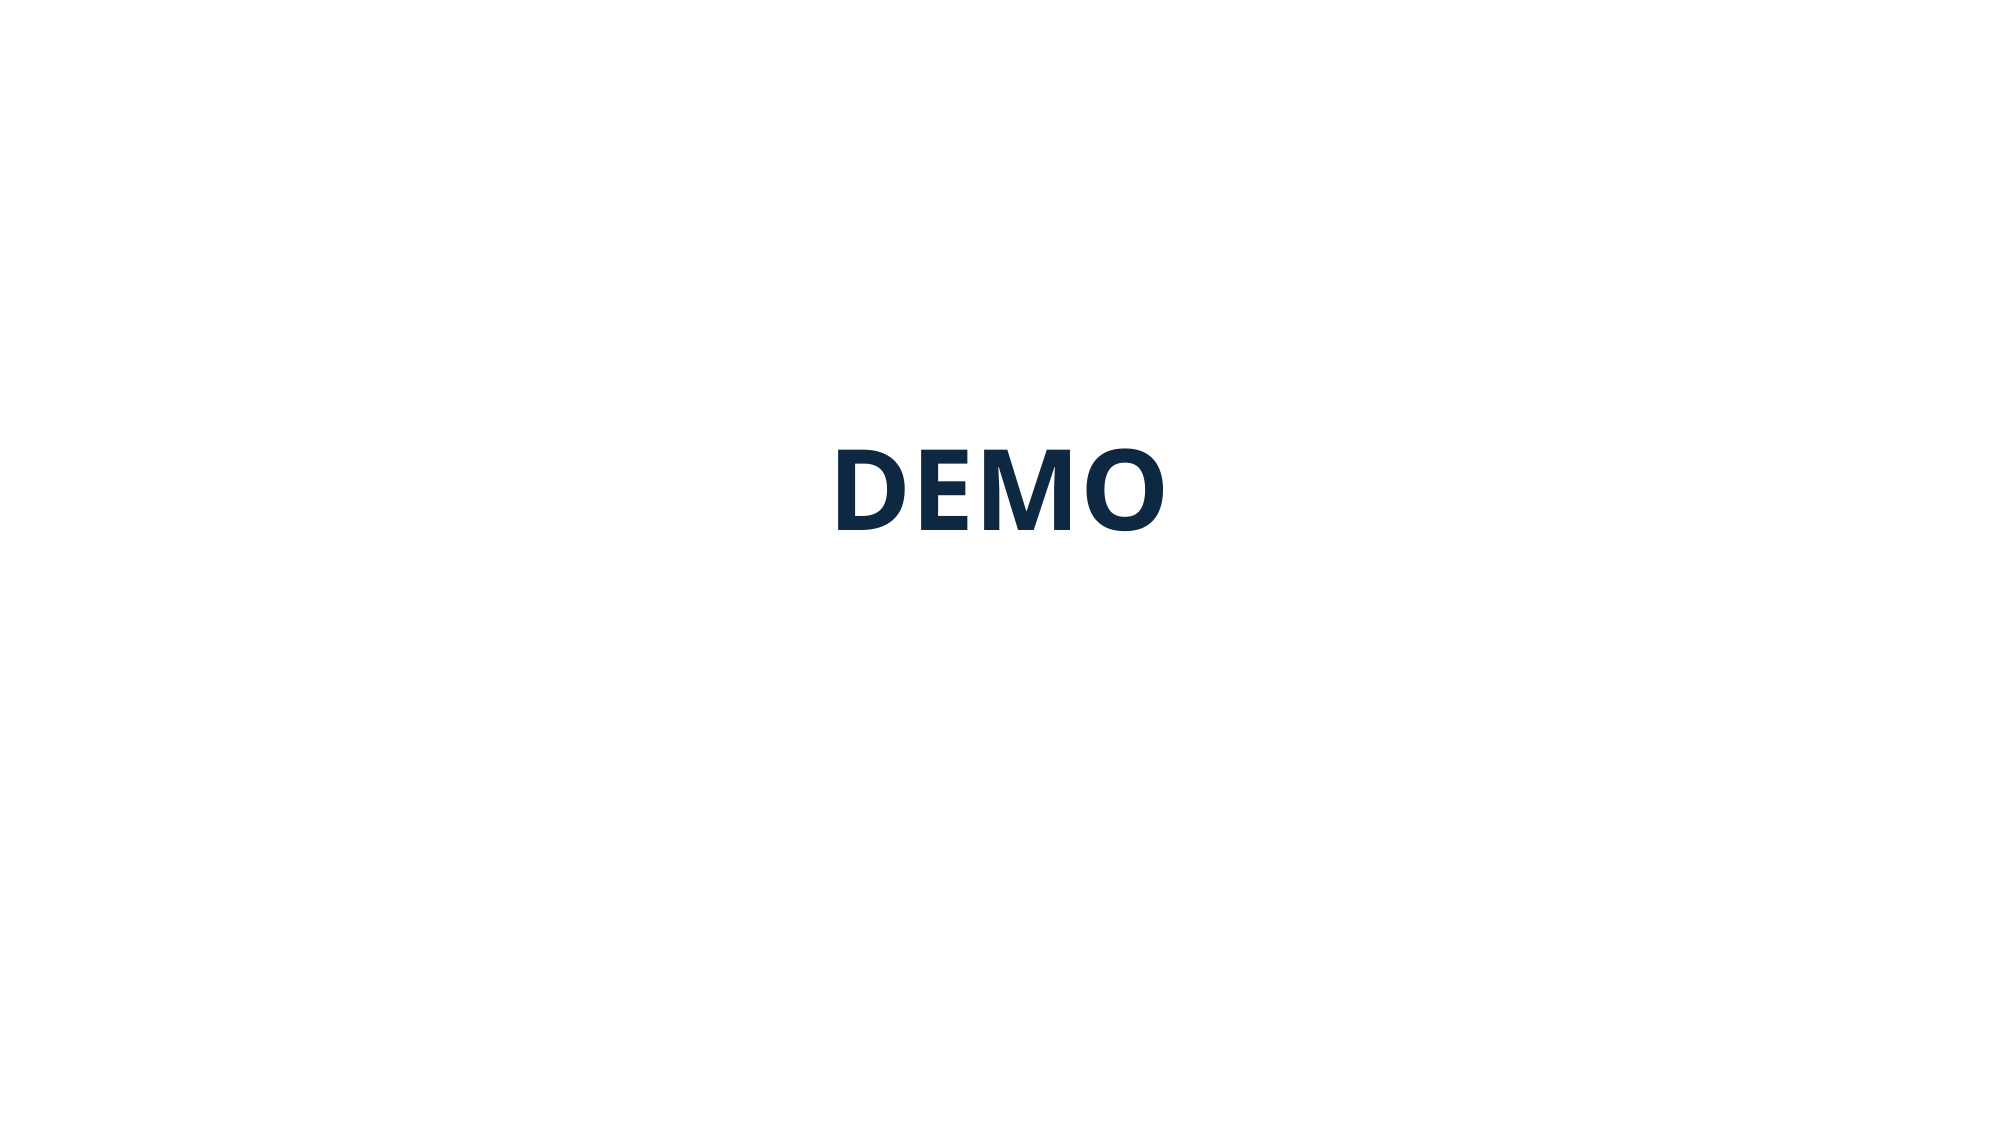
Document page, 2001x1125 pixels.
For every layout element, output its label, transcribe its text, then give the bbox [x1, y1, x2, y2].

title DEMO [136, 94, 1862, 563]
